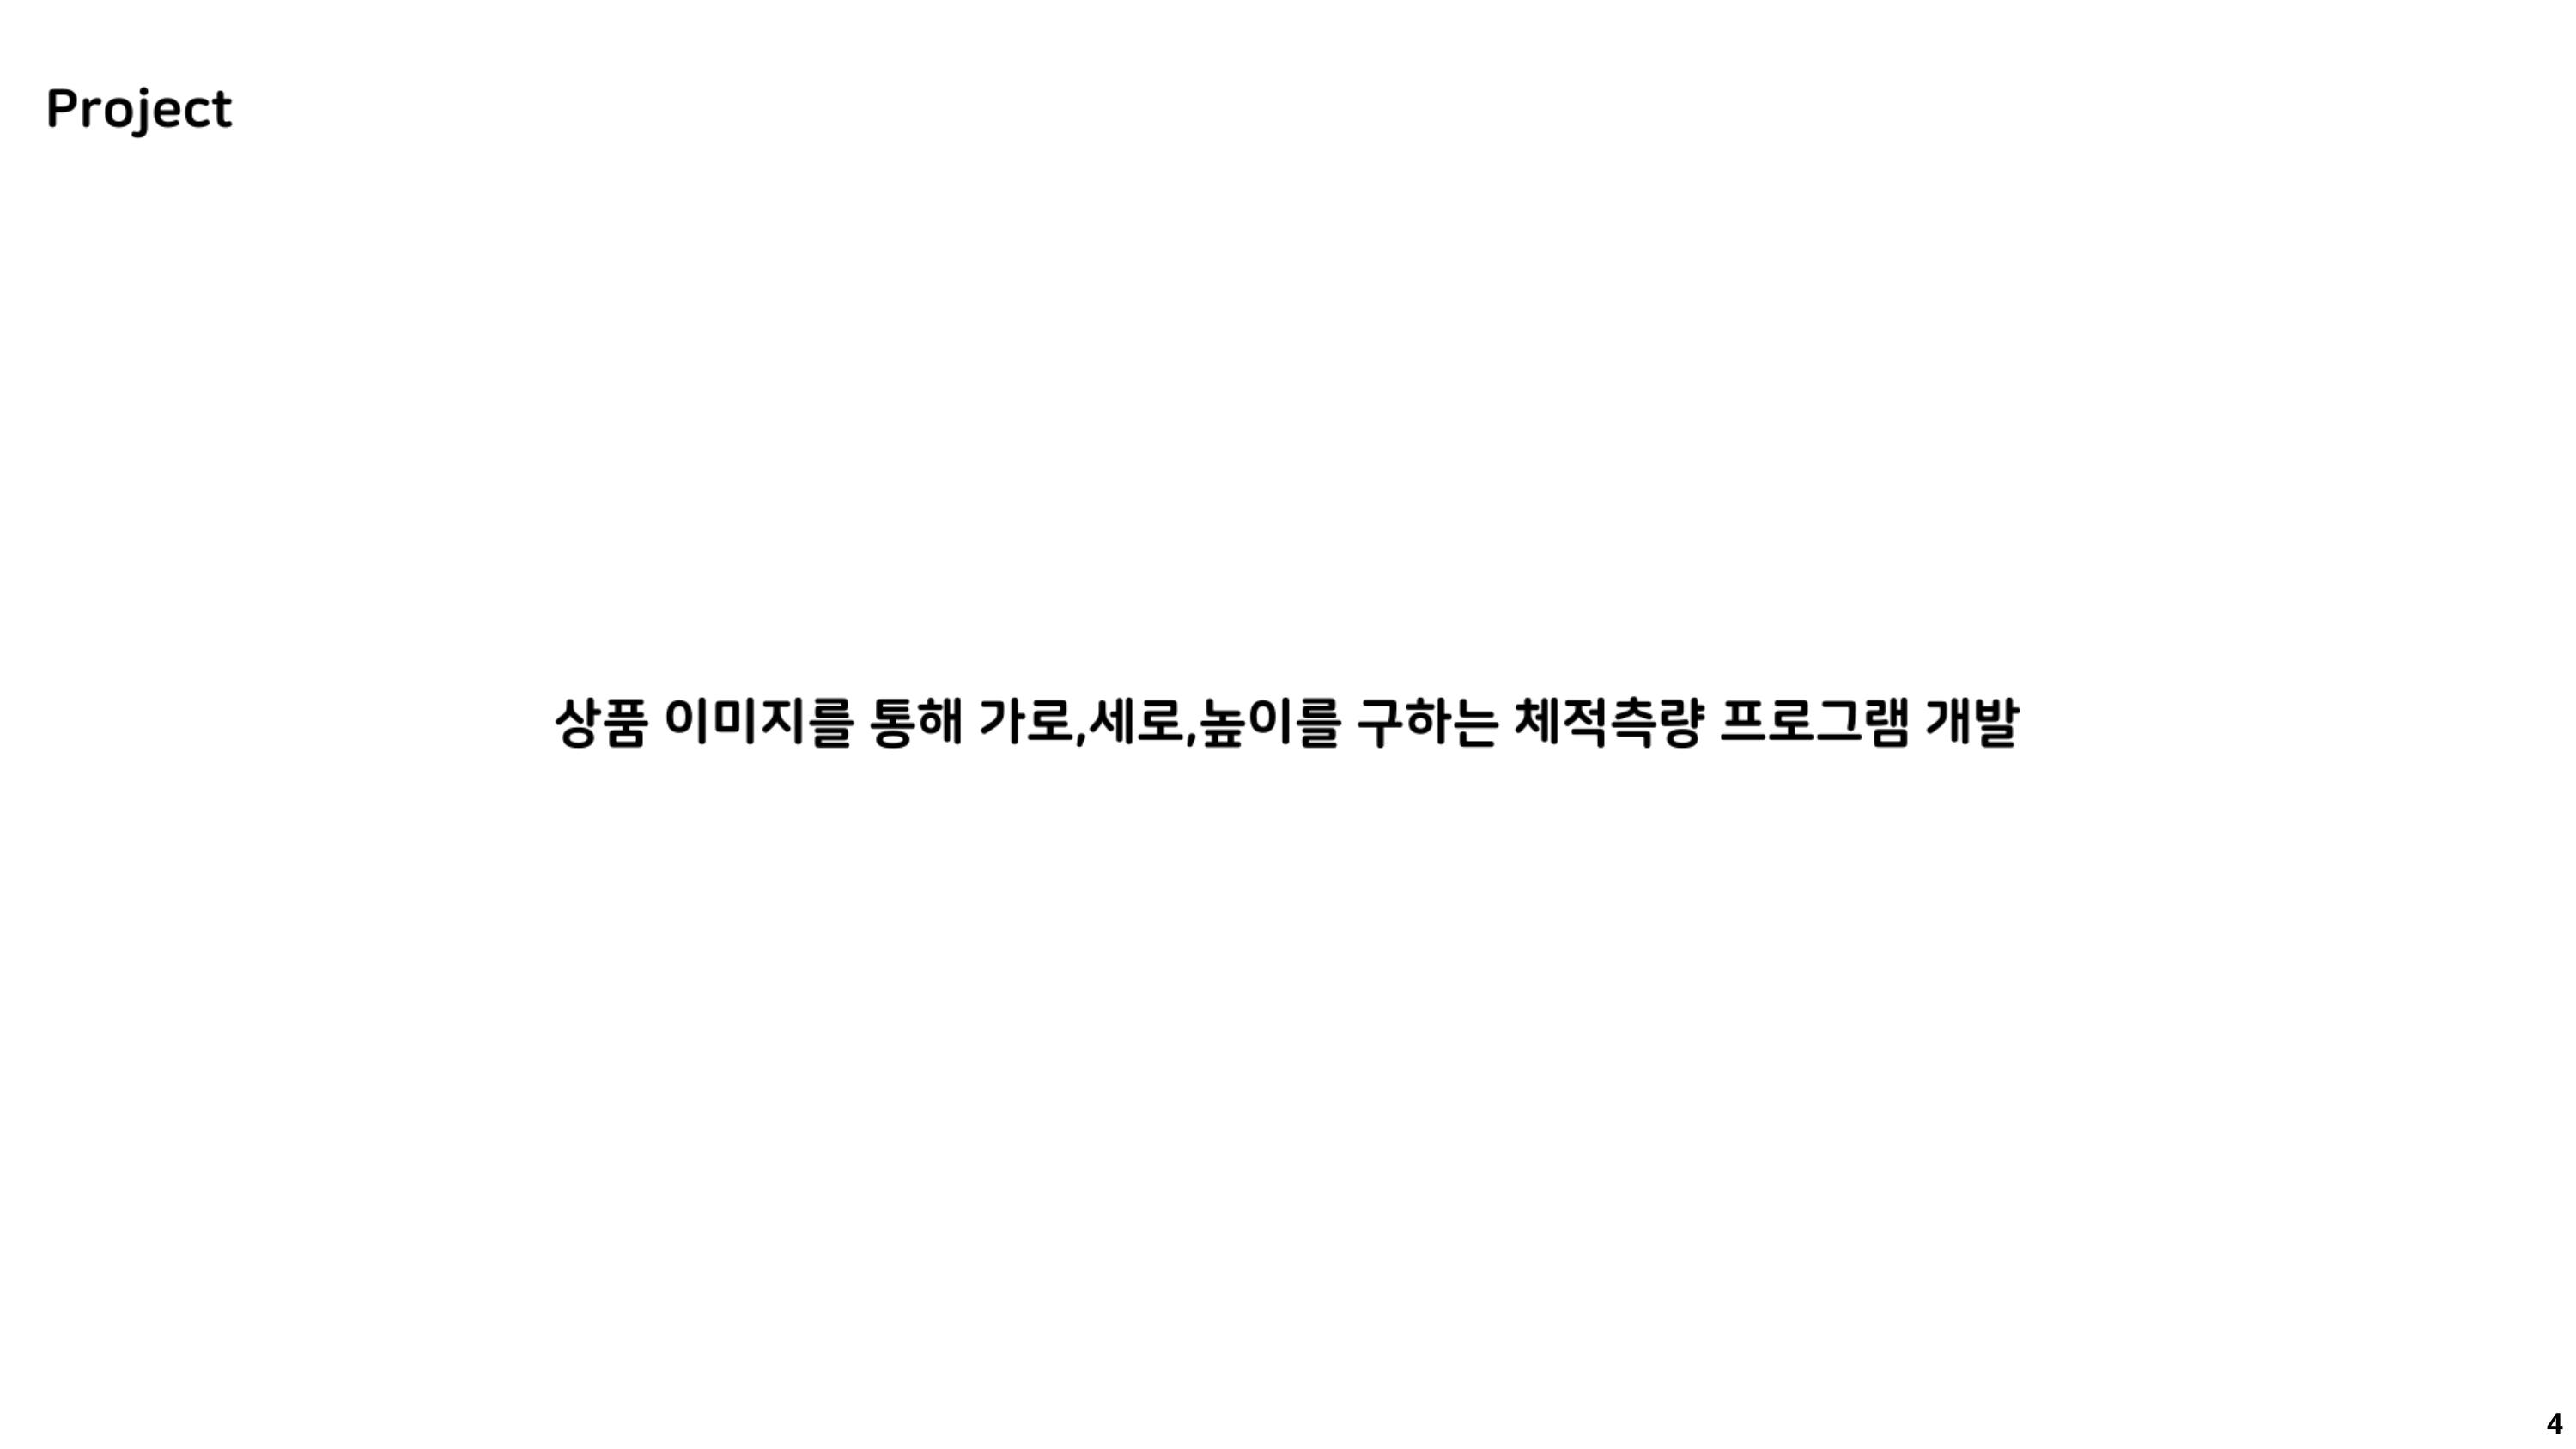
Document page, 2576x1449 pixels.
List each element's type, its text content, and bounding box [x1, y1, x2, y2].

text_box 4 [2346, 1391, 2576, 1449]
picture [528, 679, 2045, 773]
picture [37, 67, 258, 164]
